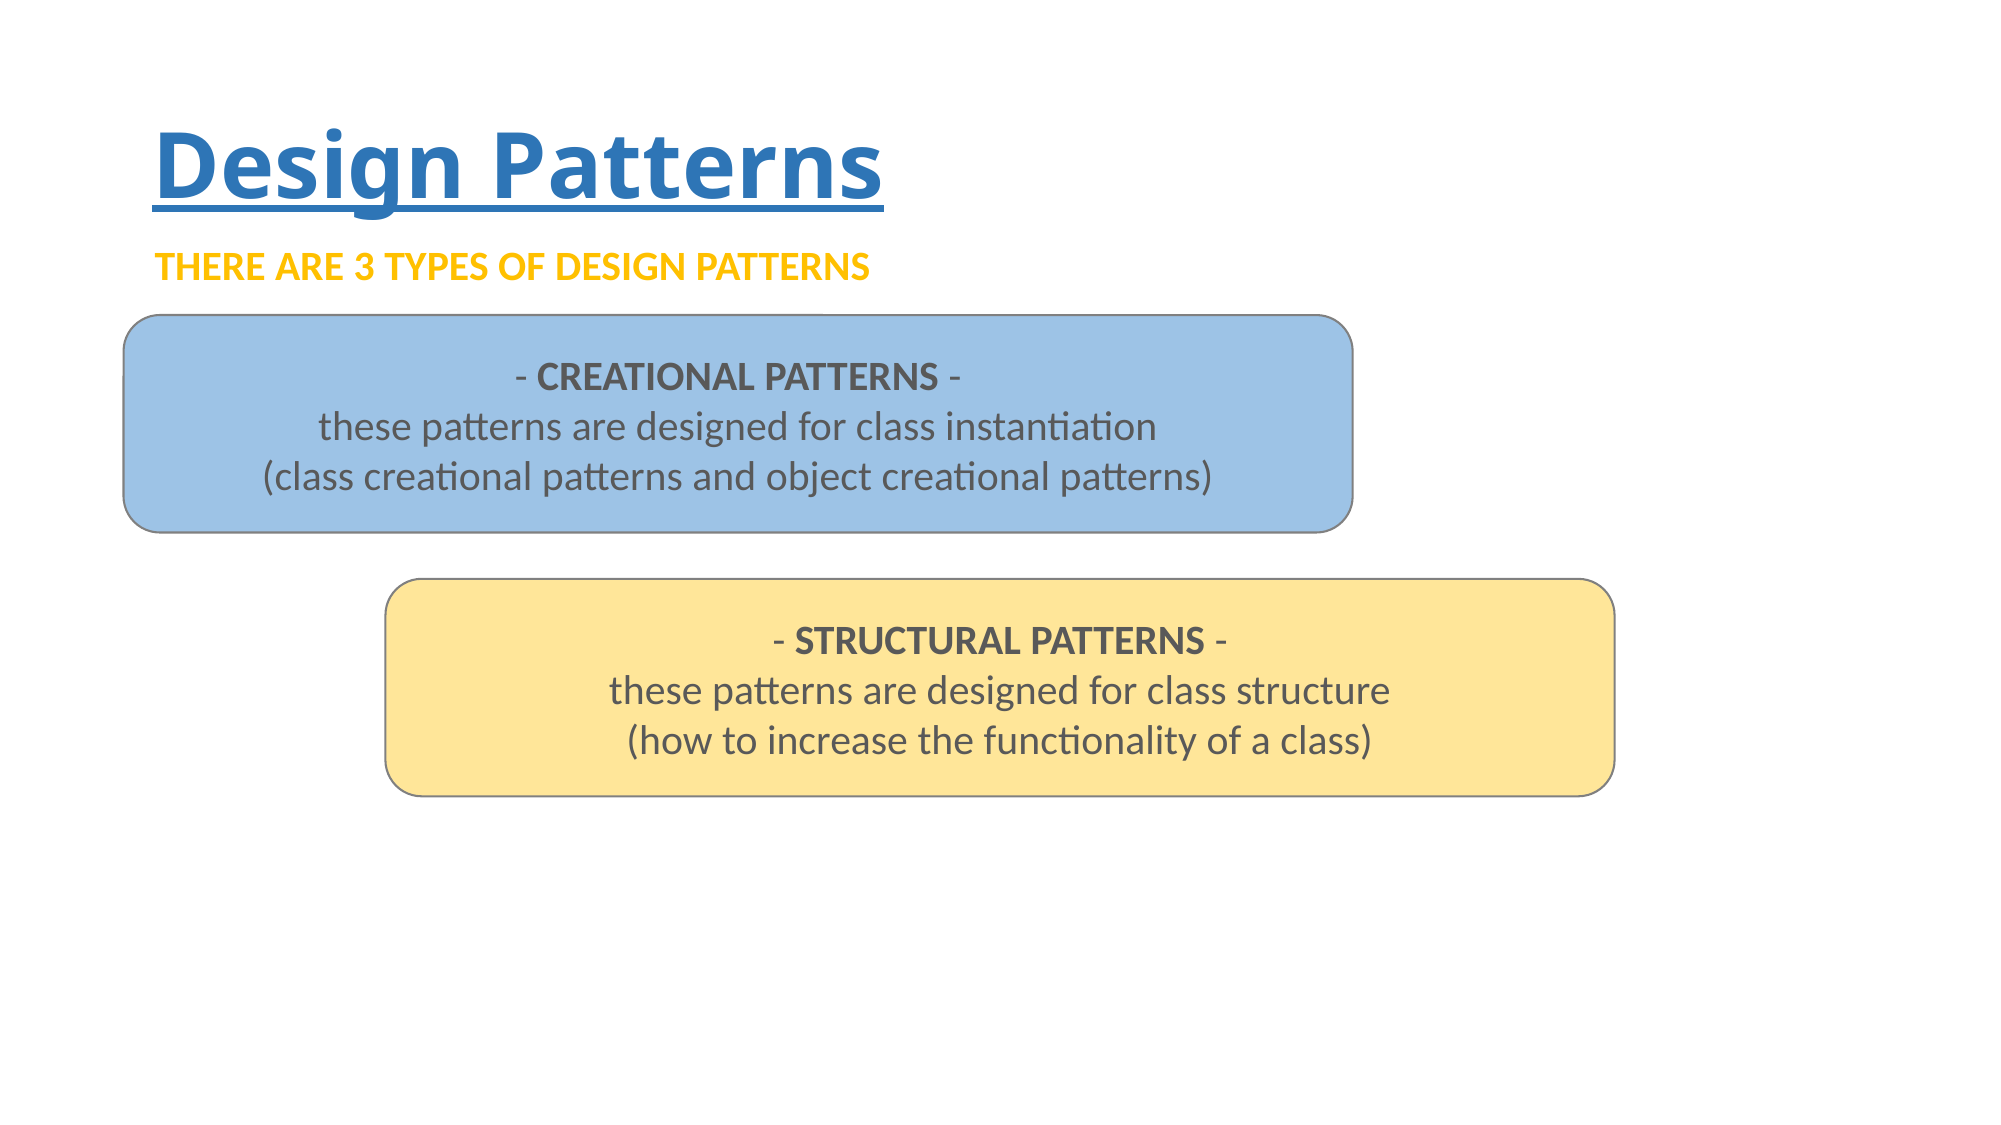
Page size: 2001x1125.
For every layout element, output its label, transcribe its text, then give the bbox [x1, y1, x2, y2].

text_box - STRUCTURAL PATTERNS - these patterns are designed for class structure (how to increase the functionality of a class) [384, 577, 1616, 798]
text_box THERE ARE 3 TYPES OF DESIGN PATTERNS [139, 231, 886, 297]
text_box - CREATIONAL PATTERNS - these patterns are designed for class instantiation (class creational patterns and object creational patterns) [122, 313, 1354, 534]
title Design Patterns [137, 59, 1863, 278]
